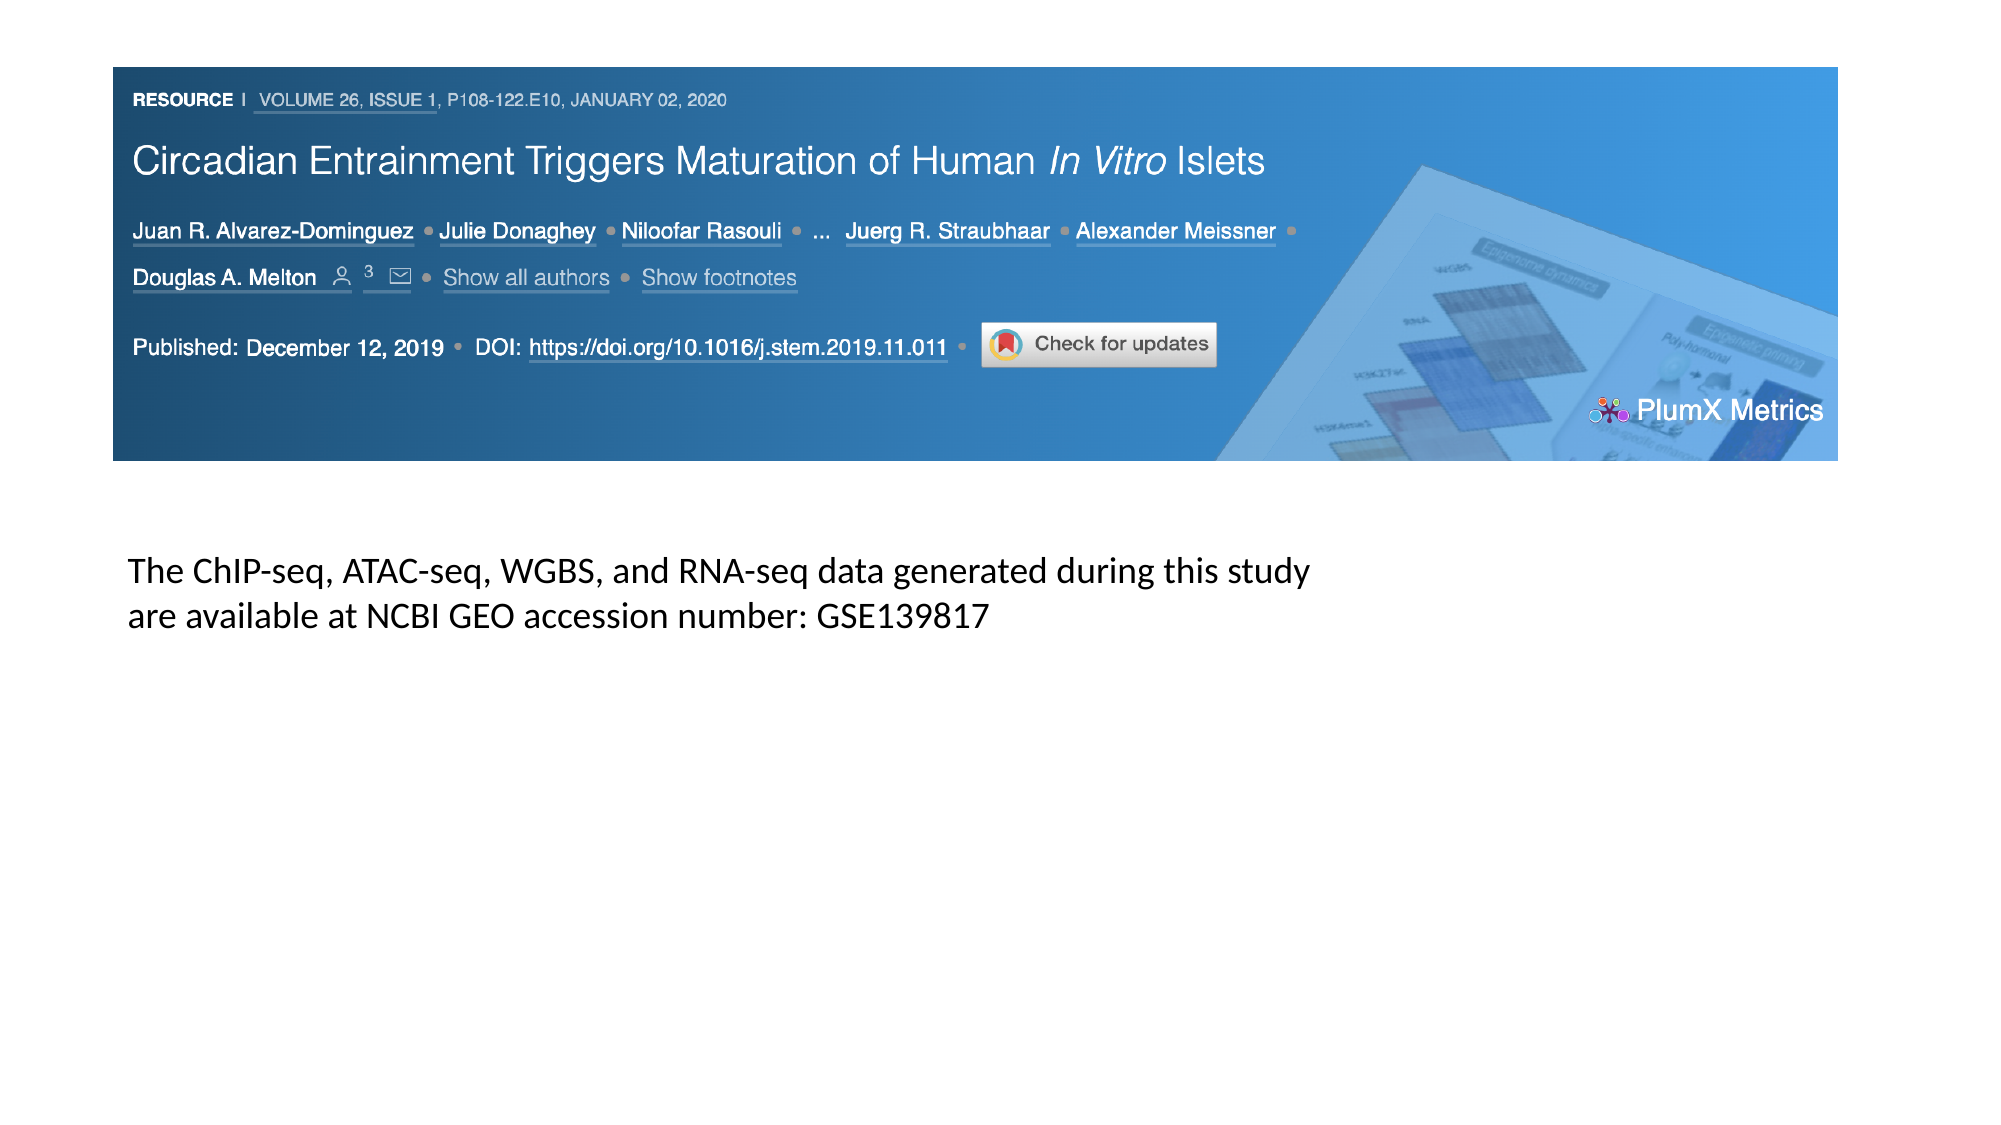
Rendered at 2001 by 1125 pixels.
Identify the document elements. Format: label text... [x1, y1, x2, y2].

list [112, 67, 1838, 462]
text_box ﻿The ChIP-seq, ATAC-seq, WGBS, and RNA-seq data generated during this study are available at NCBI GEO accession number: GSE139817 [112, 538, 1347, 644]
